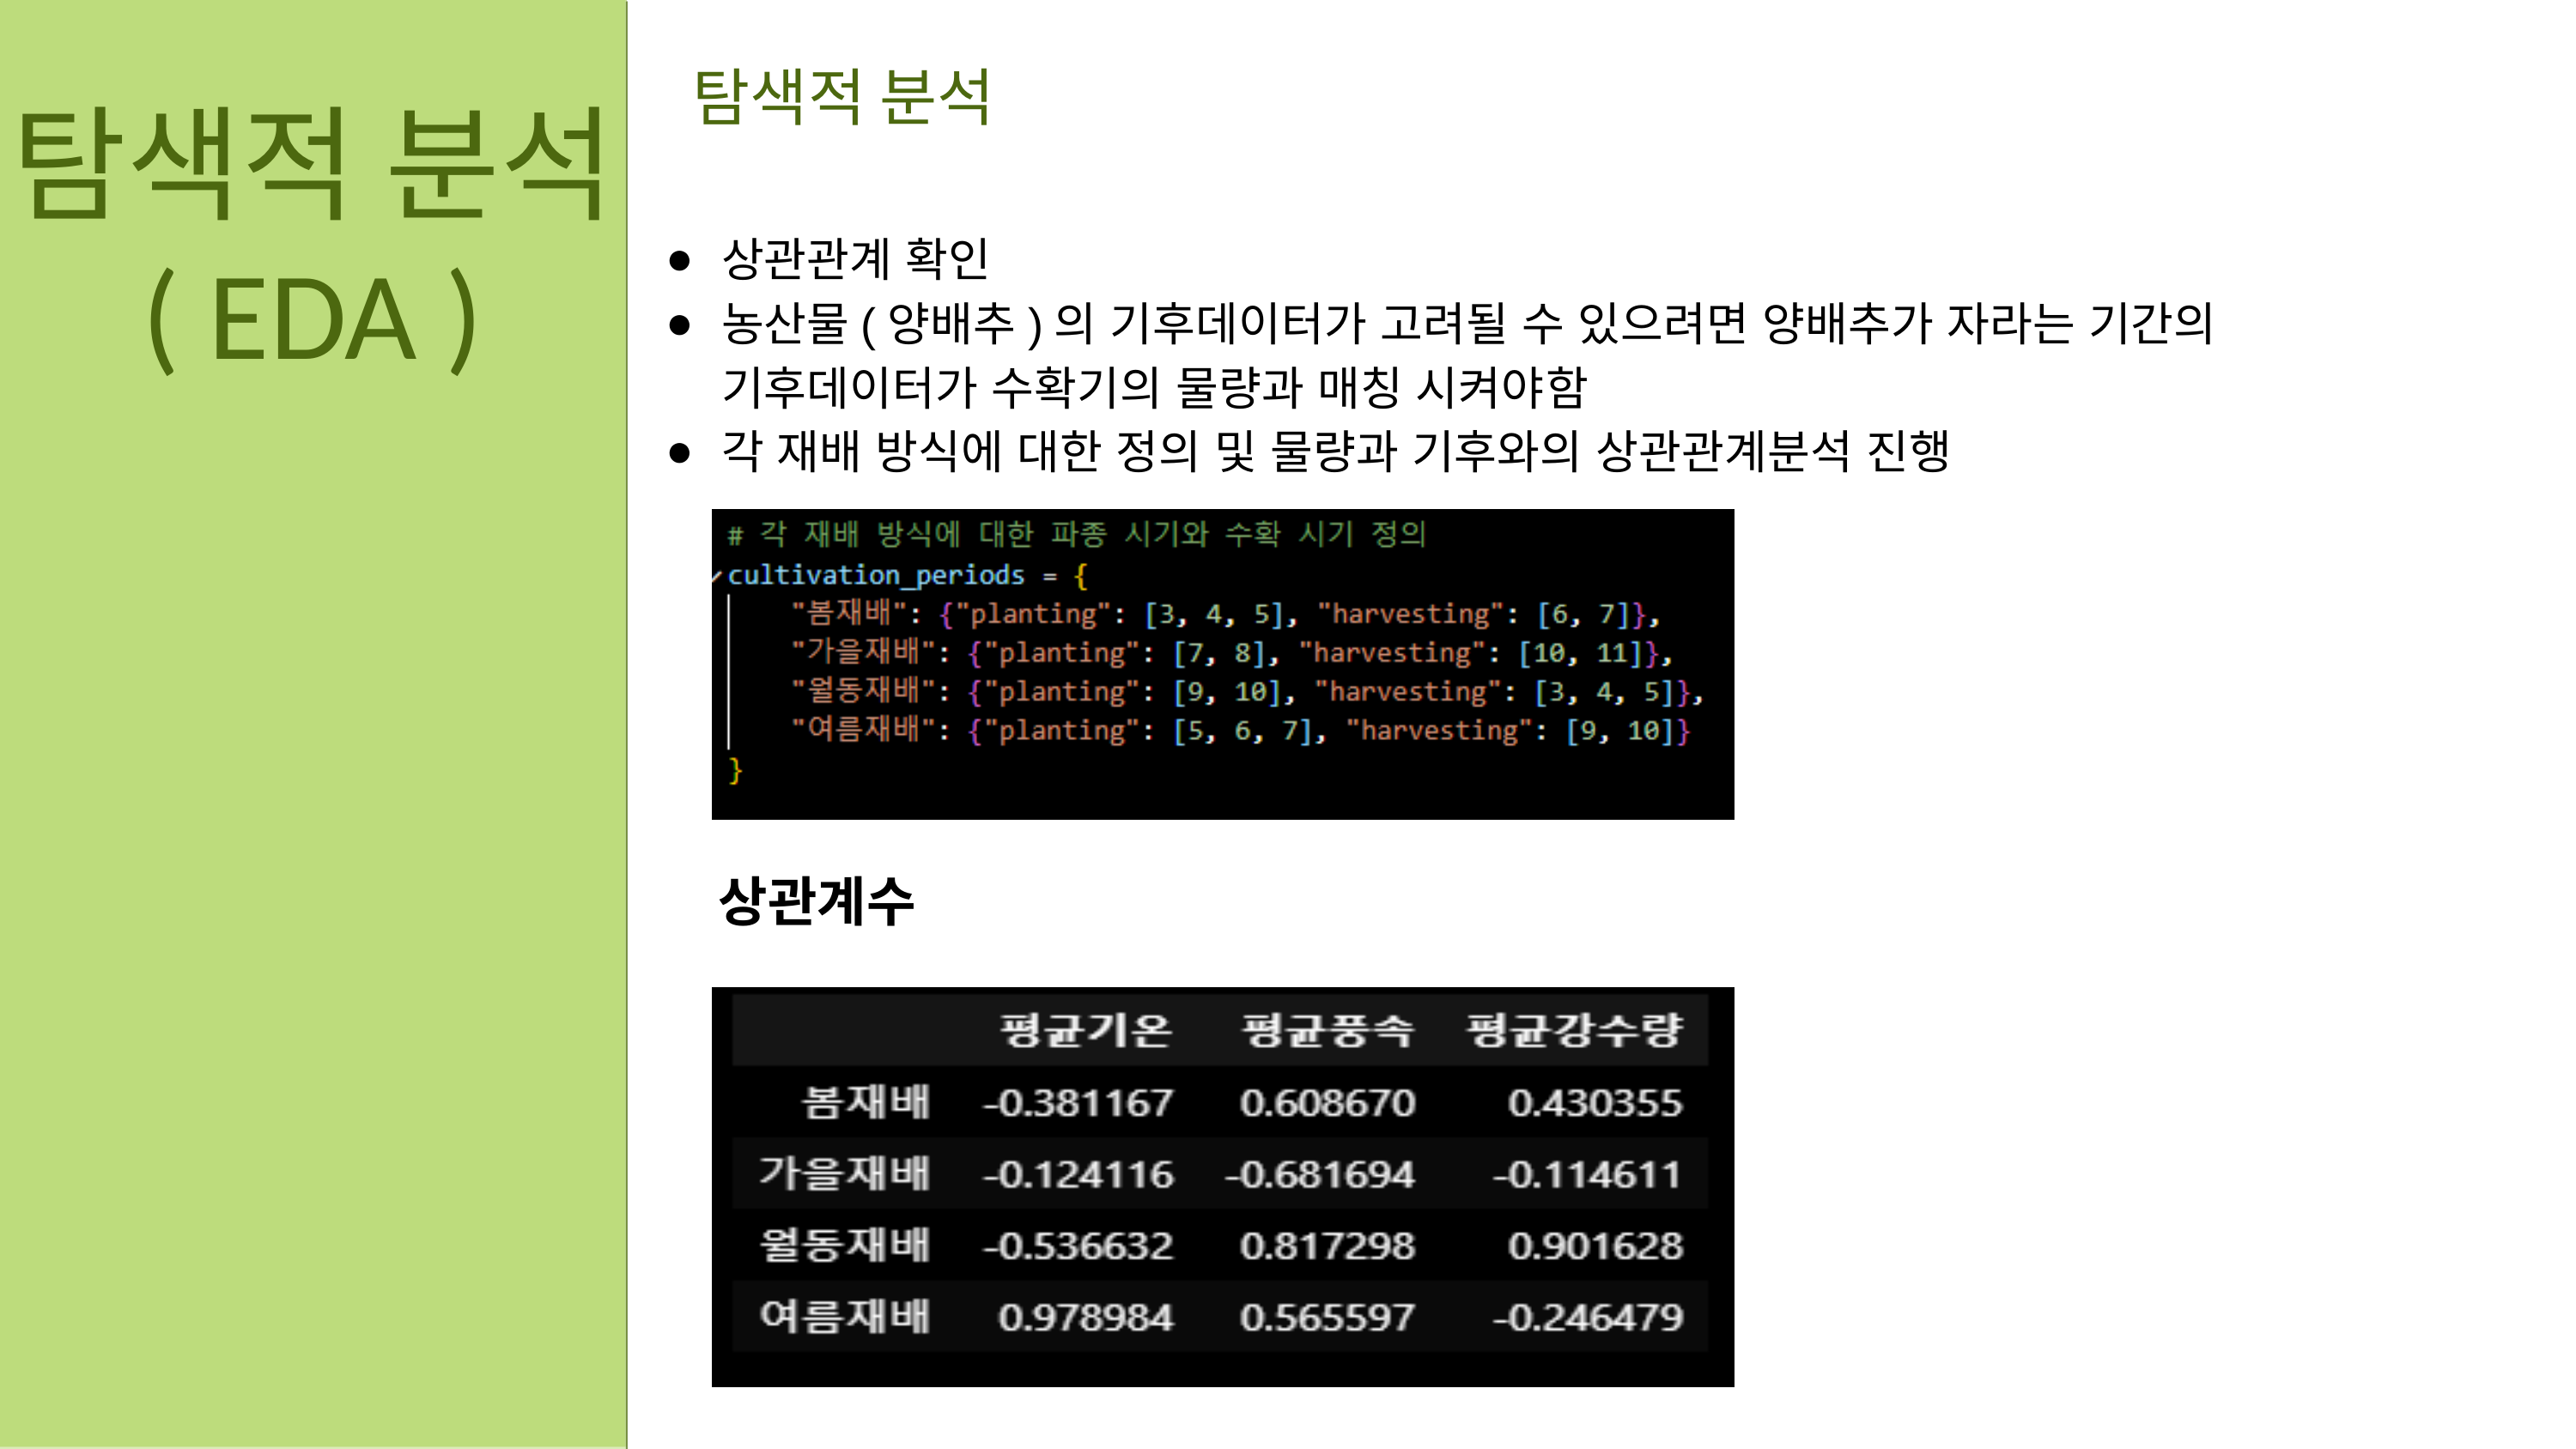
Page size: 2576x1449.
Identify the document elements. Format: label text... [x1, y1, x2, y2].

picture [0, 0, 1735, 1449]
picture [712, 987, 1735, 1388]
text_box 상관관계 확인 농산물(양배추)의 기후데이터가 고려될 수 있으려면 양배추가 자라는 기간의 기후데이터가 수확기의 물량과 매칭 시켜야함 각 재배 방식에 대한 정의 및 물량과 기후와의 상관관계분석 진행 상관계수 [644, 209, 2469, 1449]
text_box 탐색적 분석 [679, 47, 1553, 192]
